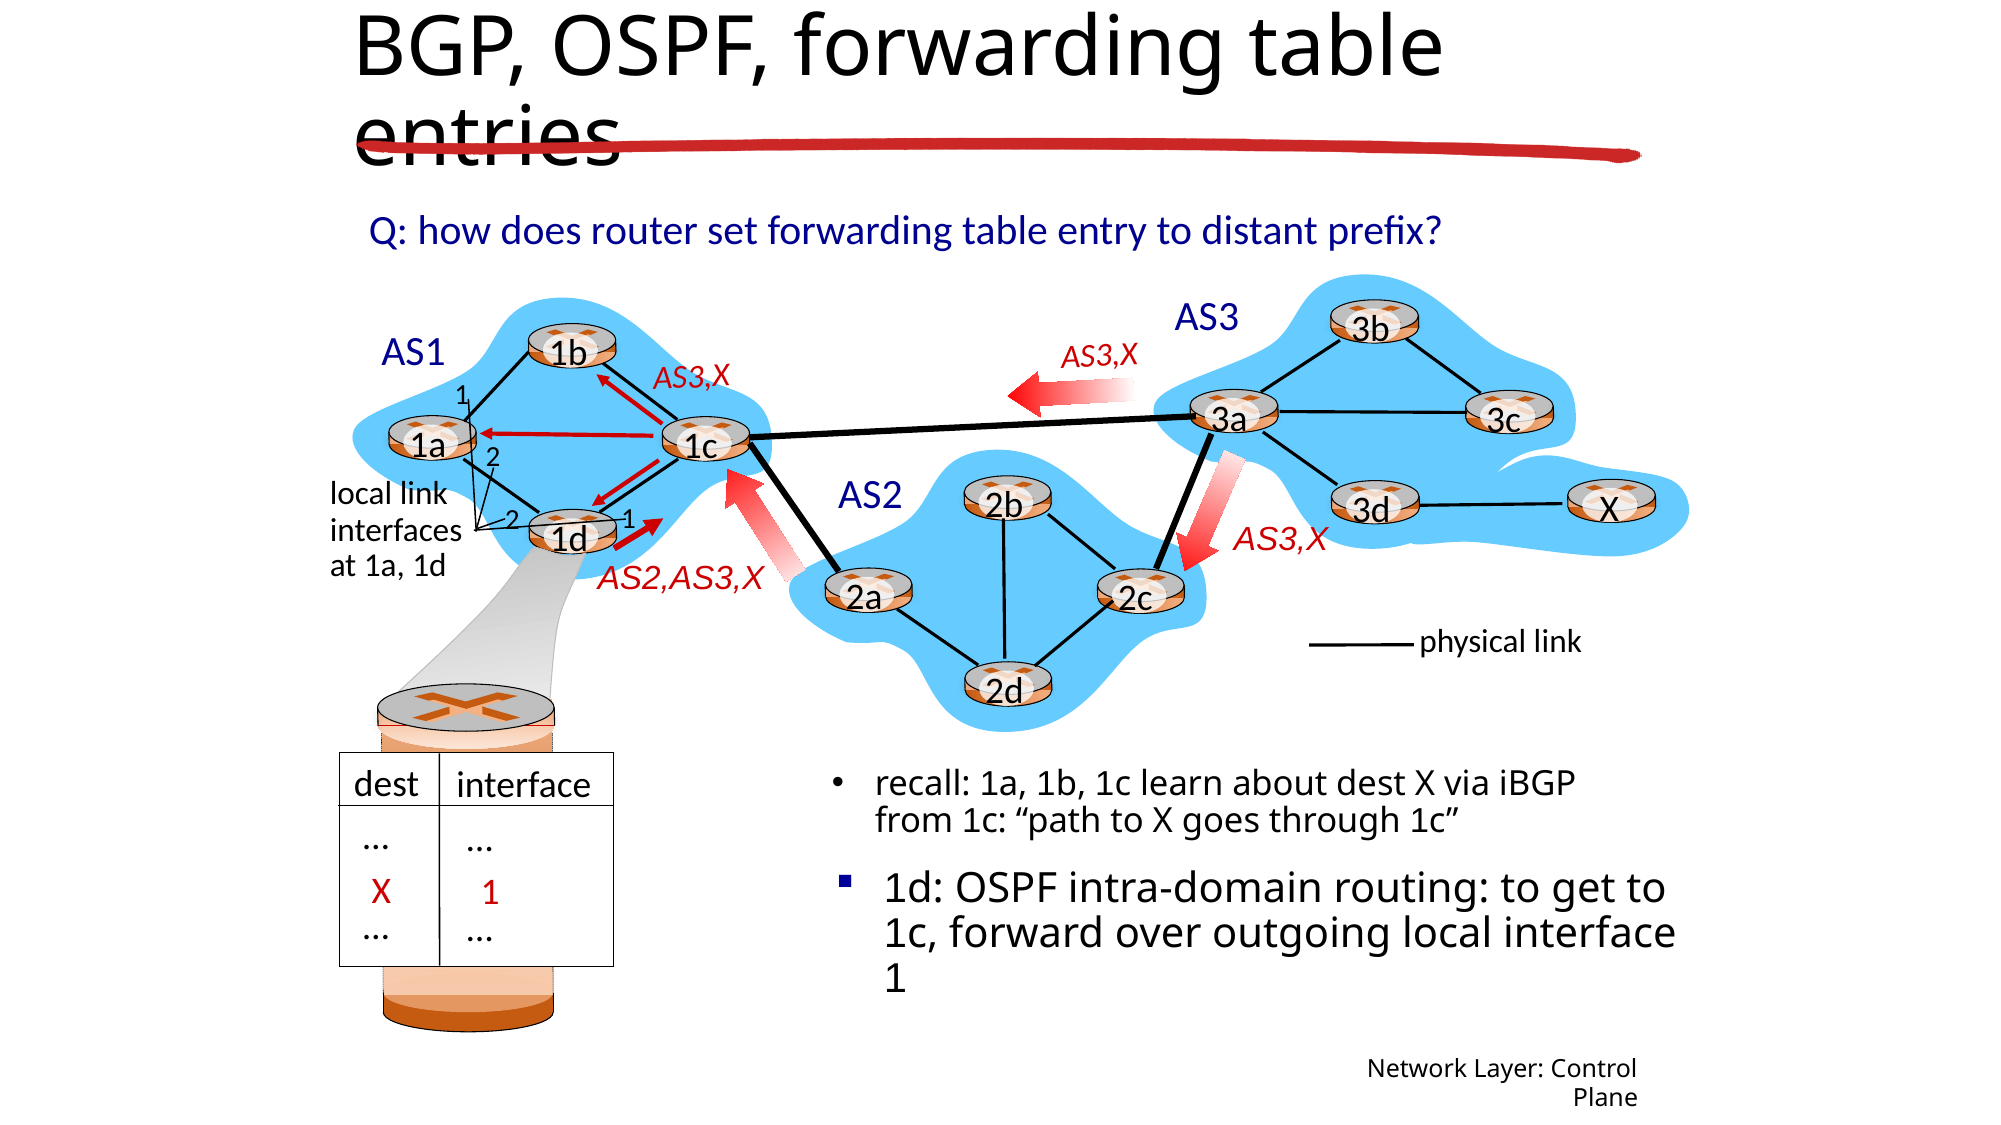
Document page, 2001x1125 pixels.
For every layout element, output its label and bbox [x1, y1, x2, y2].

text_box [315, 274, 1690, 1032]
text_box [820, 859, 1705, 1029]
footer [1295, 1062, 1654, 1102]
list [816, 757, 1668, 849]
text_box [354, 195, 1459, 260]
picture [350, 131, 1657, 170]
title [337, 0, 1683, 188]
